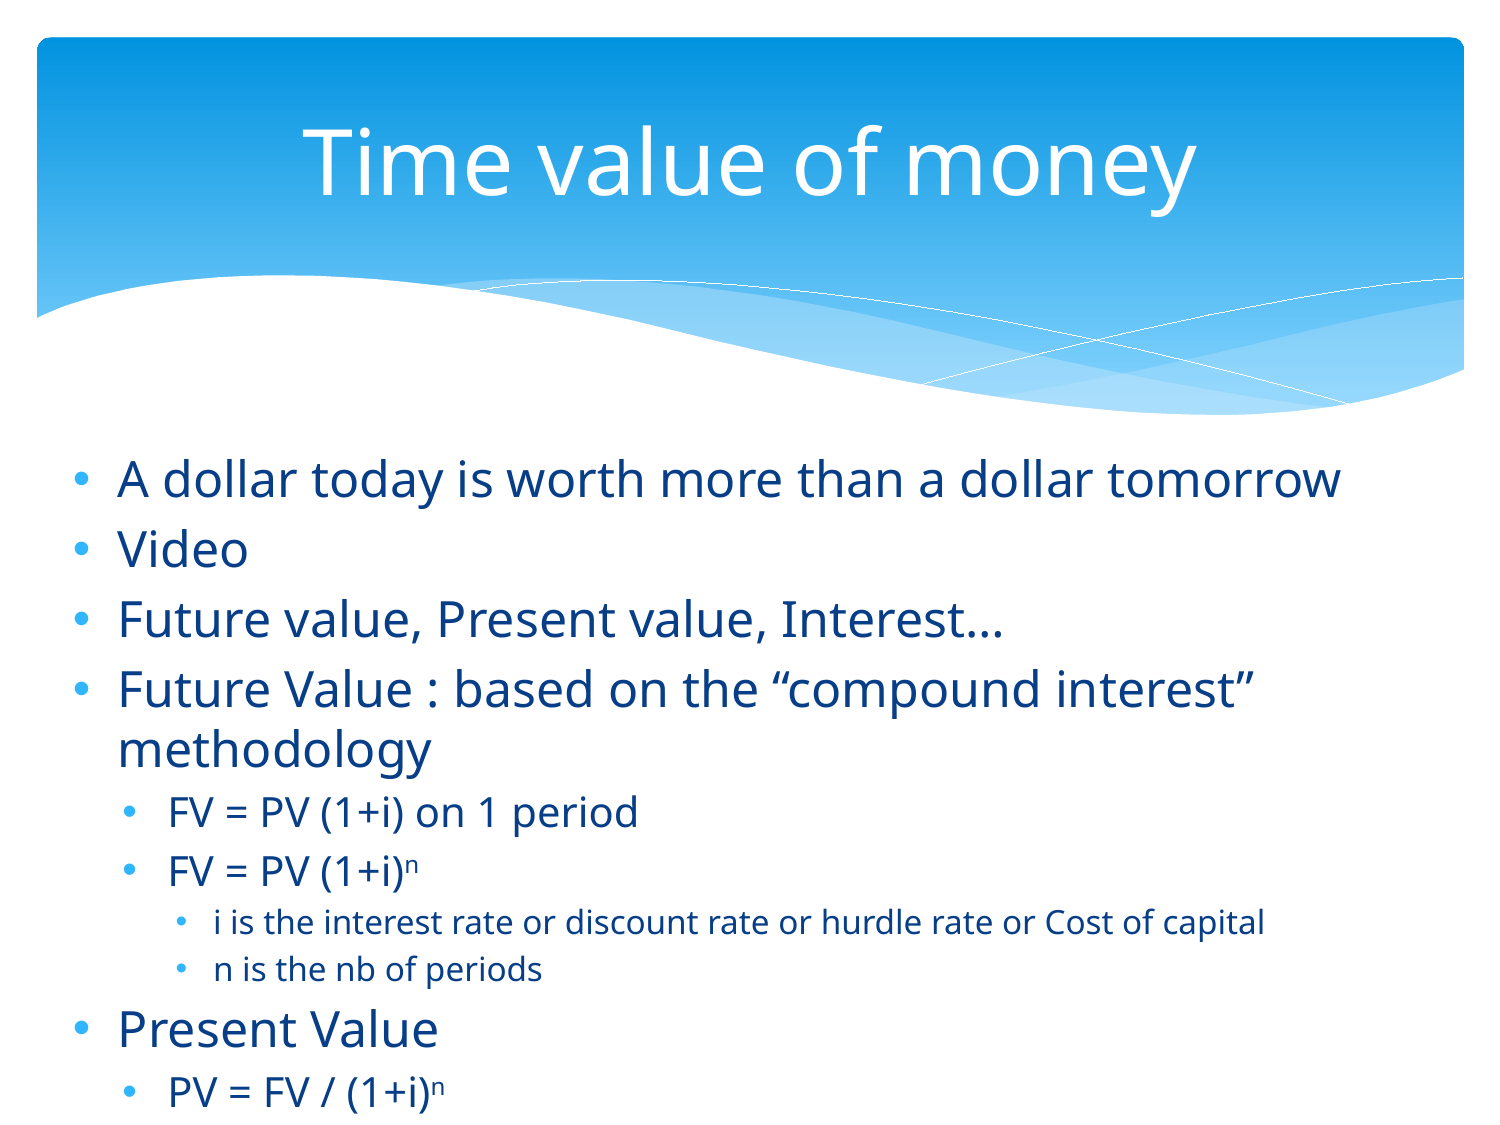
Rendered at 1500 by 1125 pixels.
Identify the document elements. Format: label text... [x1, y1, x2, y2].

title Time value of money [75, 55, 1425, 261]
list A dollar today is worth more than a dollar tomorrow Video Future value, Present value, Interest… Future Value : based on the “compound interest” methodology FV = PV (1+i) on 1 period FV = PV (1+i)n i is the interest rate or discount rate or hurdle rate or Cost of capital n is the nb of periods Present Value PV = FV / (1+i)n [57, 440, 1500, 1125]
